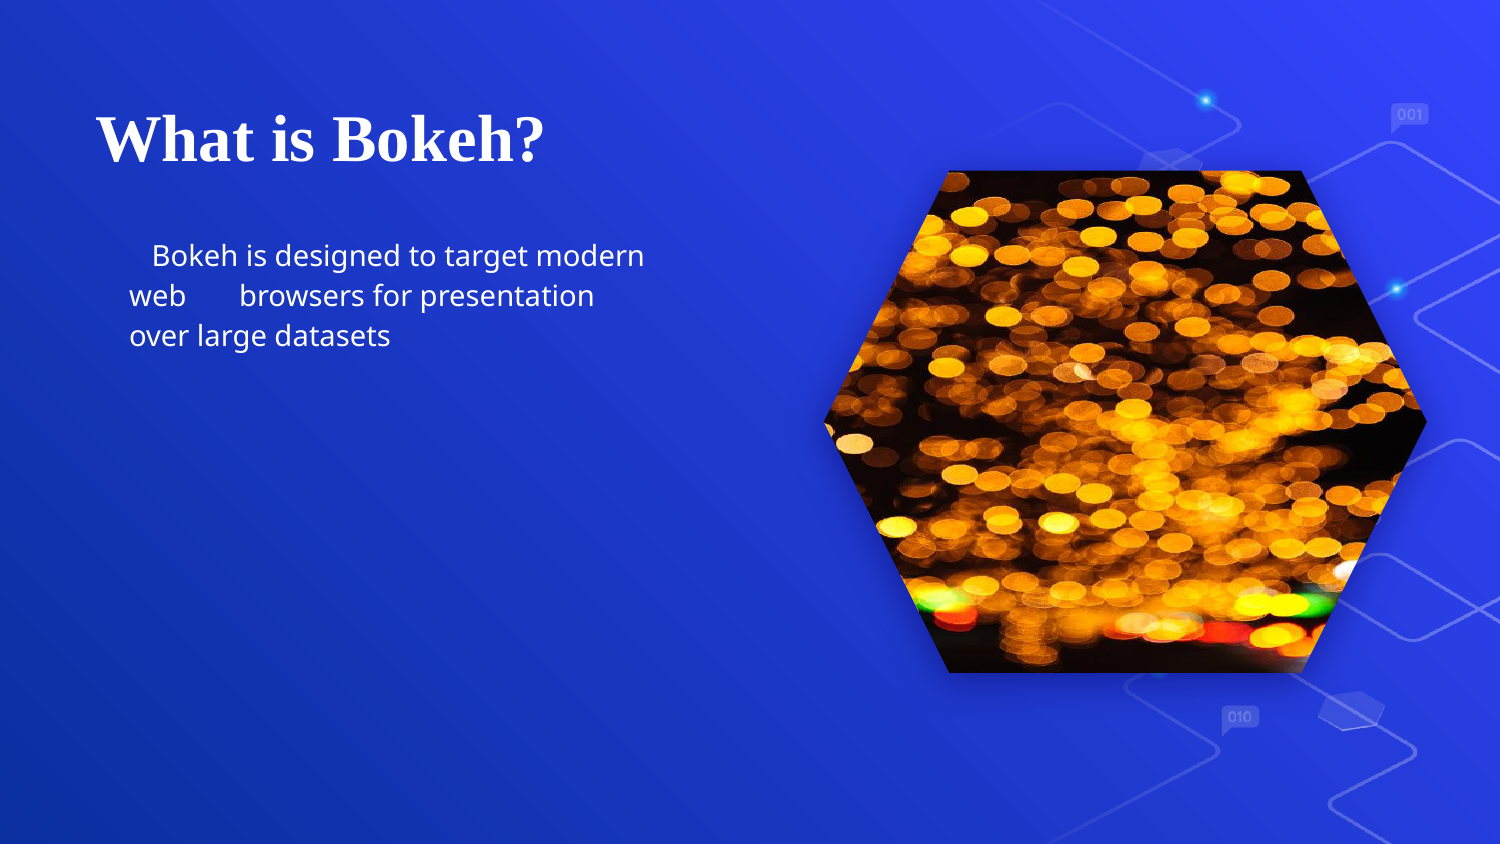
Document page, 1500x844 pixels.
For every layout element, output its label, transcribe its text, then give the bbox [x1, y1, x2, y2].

picture [0, 0, 1500, 844]
text_box Bokeh is designed to target modern web browsers for presentation over large datasets [114, 216, 674, 709]
title What is Bokeh? [95, 33, 1082, 175]
